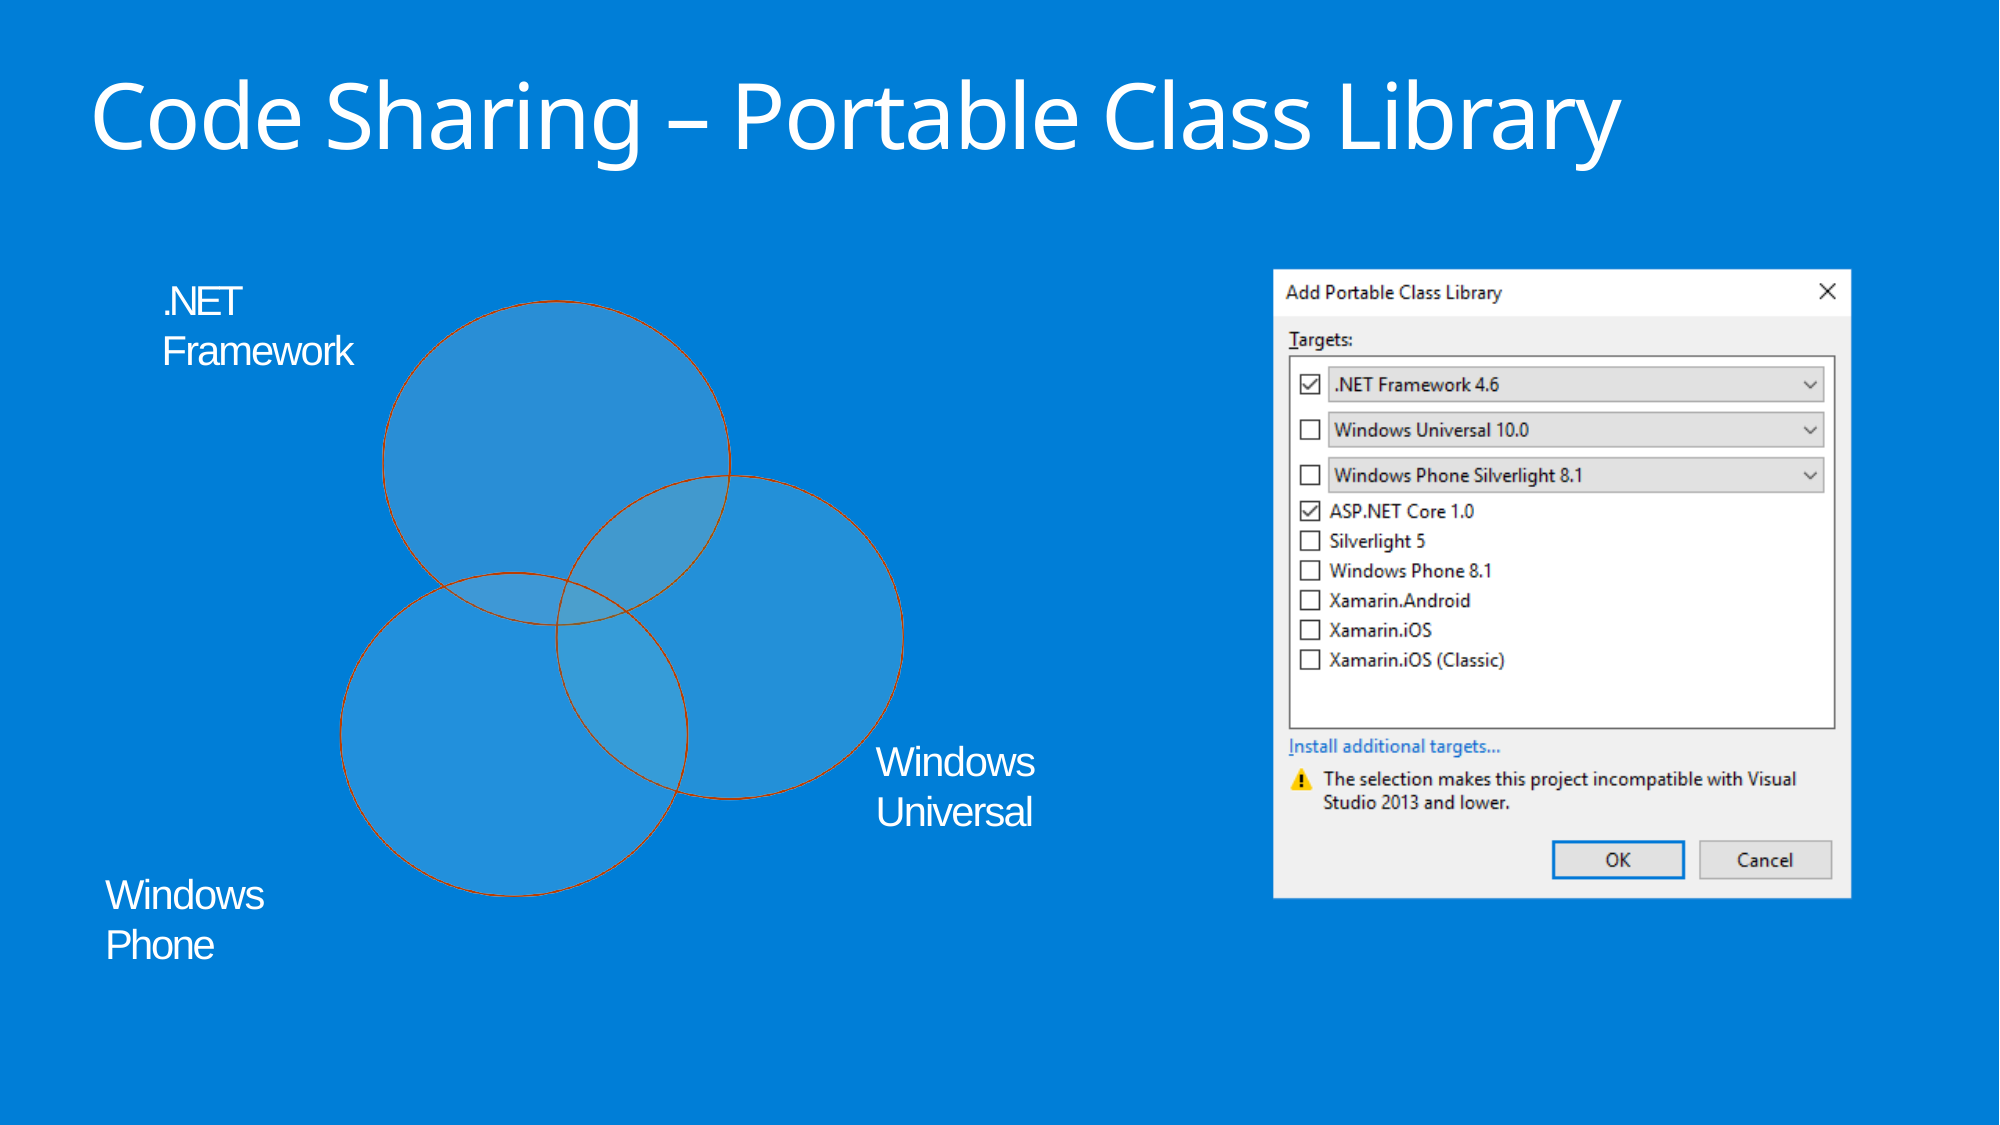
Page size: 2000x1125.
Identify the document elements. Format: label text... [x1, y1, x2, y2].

text_box .NET Framework [159, 271, 443, 374]
text_box Windows Phone [102, 865, 383, 968]
text_box [339, 300, 904, 897]
text_box Windows Universal [873, 732, 1202, 835]
text_box [1272, 268, 1853, 900]
title Code Sharing – Portable Class Library [87, 55, 1722, 246]
